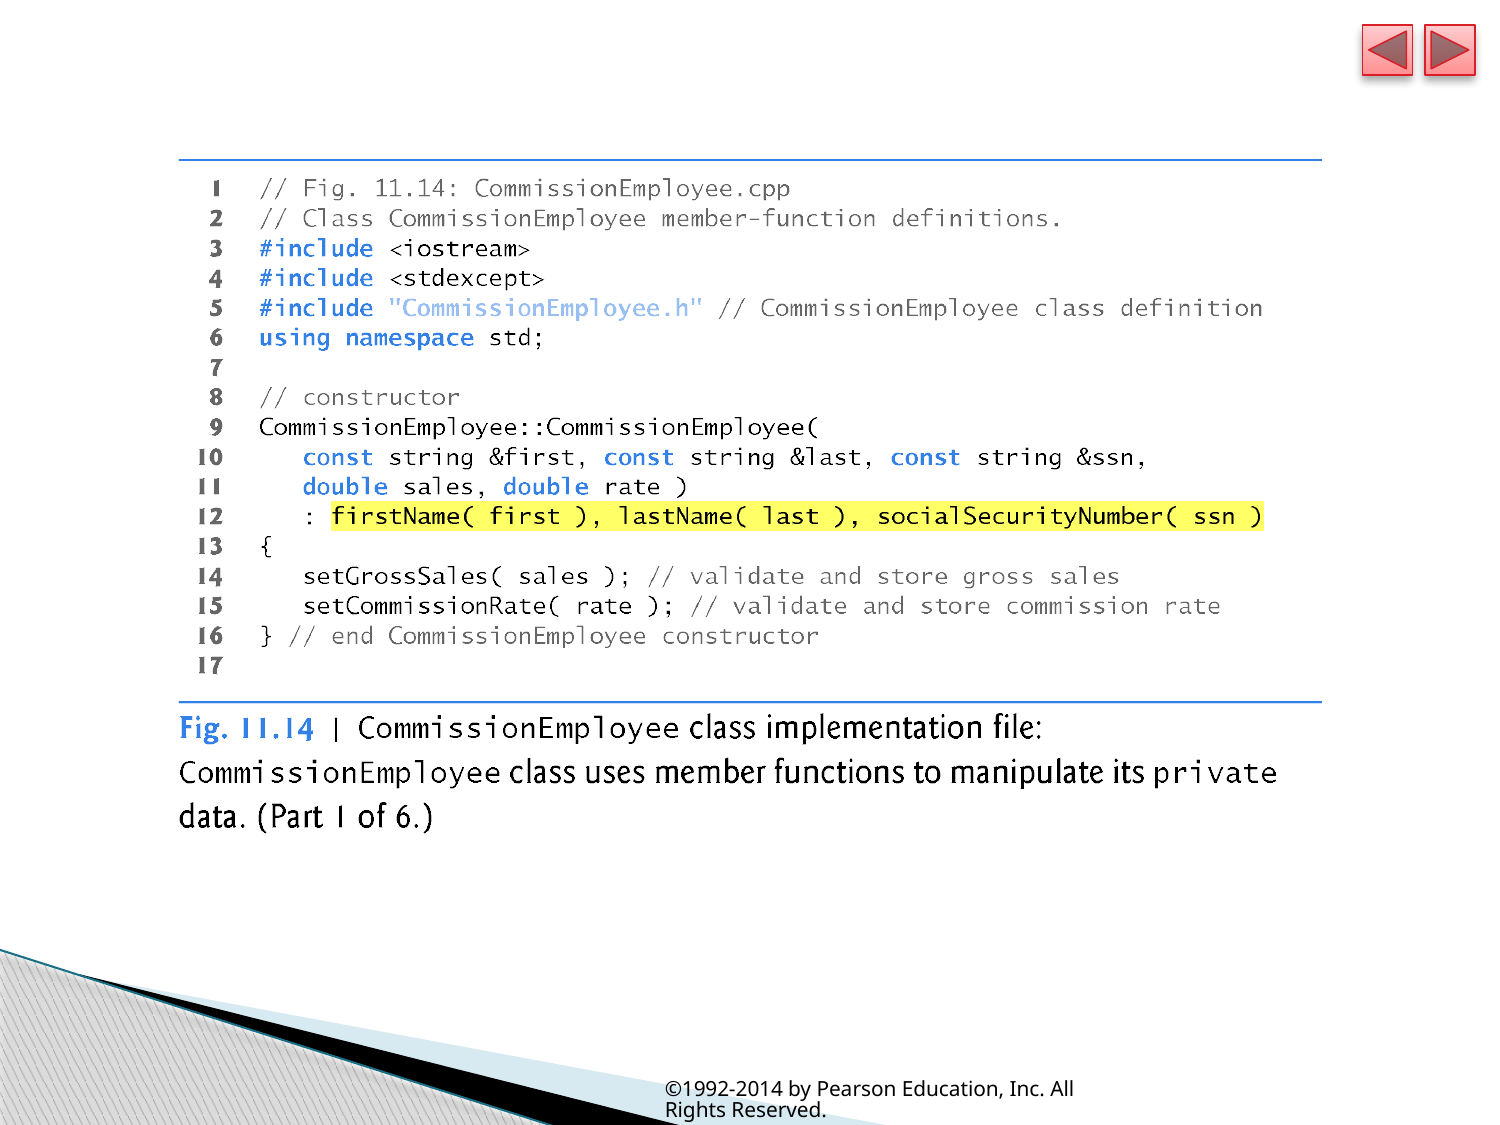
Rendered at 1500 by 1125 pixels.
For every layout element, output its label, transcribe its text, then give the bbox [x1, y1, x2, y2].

footer ©1992-2014 by Pearson Education, Inc. All Rights Reserved. [650, 1051, 1105, 1112]
picture [0, 106, 1500, 1018]
